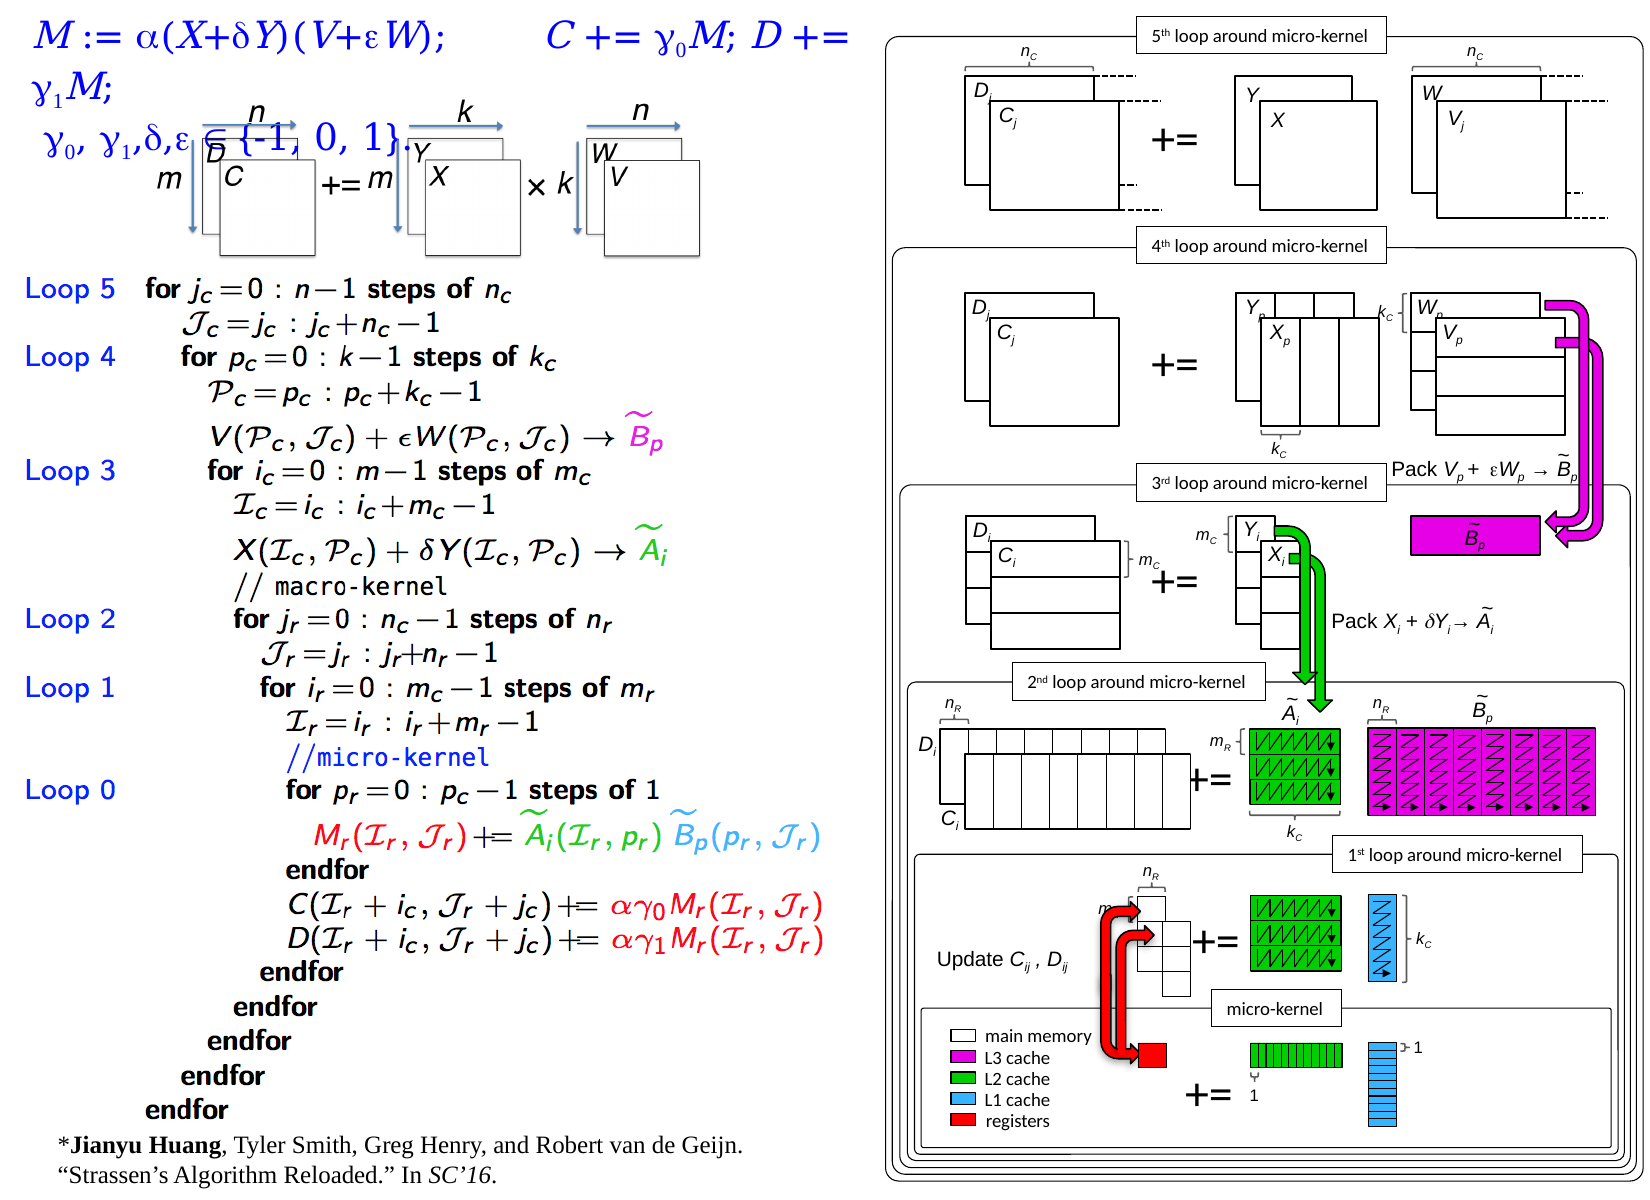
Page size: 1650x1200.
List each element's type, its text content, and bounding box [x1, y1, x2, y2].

text_box M := a(X+dY)(V+eW); C += g0M; D += g1M; g0, g1,d,e  {-1, 0, 1}. [16, 3, 904, 172]
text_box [957, 68, 1584, 194]
picture [147, 85, 703, 261]
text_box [982, 93, 1609, 219]
text_box *Jianyu Huang, Tyler Smith, Greg Henry, and Robert van de Geijn. “Strassen’s Algorithm Reloaded.” In SC’16. [42, 1120, 875, 1200]
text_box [885, 15, 1644, 1182]
picture [17, 264, 837, 1130]
